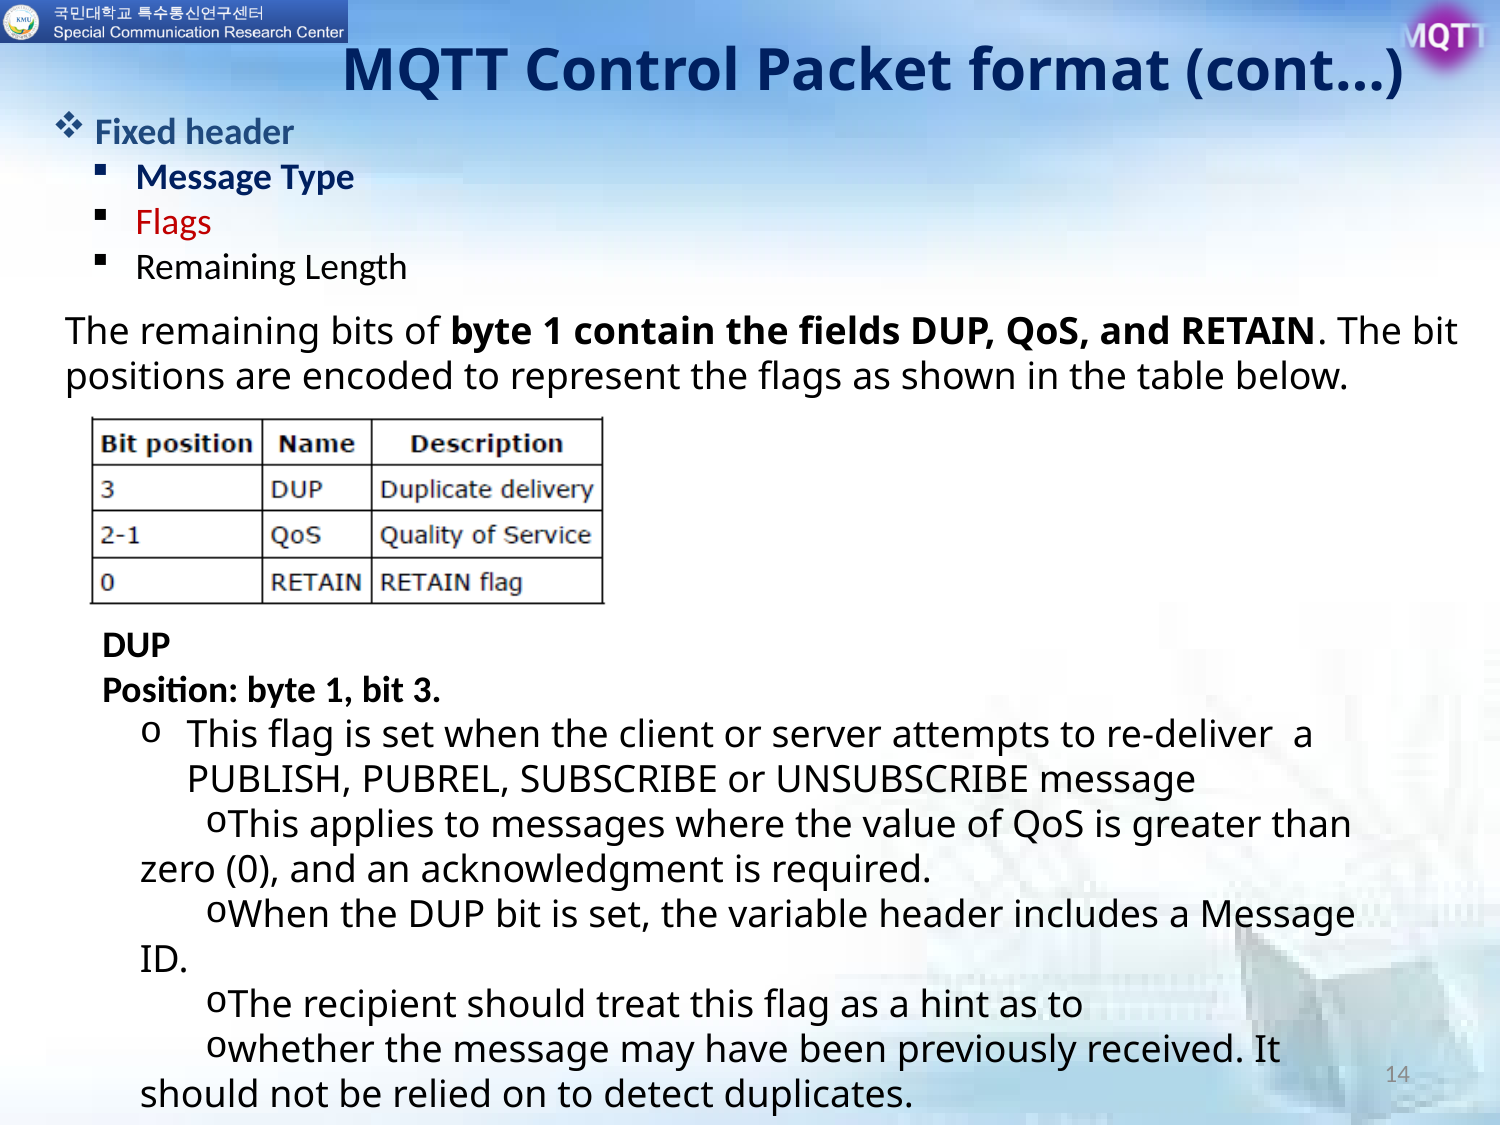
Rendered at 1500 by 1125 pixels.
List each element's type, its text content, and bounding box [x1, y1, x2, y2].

text_box DUP Position: byte 1, bit 3. This flag is set when the client or server attempts to re-deliver a PUBLISH, PUBREL, SUBSCRIBE or UNSUBSCRIBE message This applies to messages where the value of QoS is greater than zero (0), and an acknowledgment is required. When the DUP bit is set, the variable header includes a Message ID. The recipient should treat this flag as a hint as to whether the message may have been previously received. It should not be relied on to detect duplicates. [87, 612, 1375, 1123]
text_box The remaining bits of byte 1 contain the fields DUP, QoS, and RETAIN. The bit positions are encoded to represent the flags as shown in the table below. [49, 299, 1475, 405]
text_box MQTT Control Packet format (cont…) [295, 24, 1420, 110]
text_box Fixed header Message Type Flags Remaining Length [37, 99, 788, 295]
slide_number 14 [1375, 1042, 1425, 1103]
picture [0, 0, 1500, 1125]
